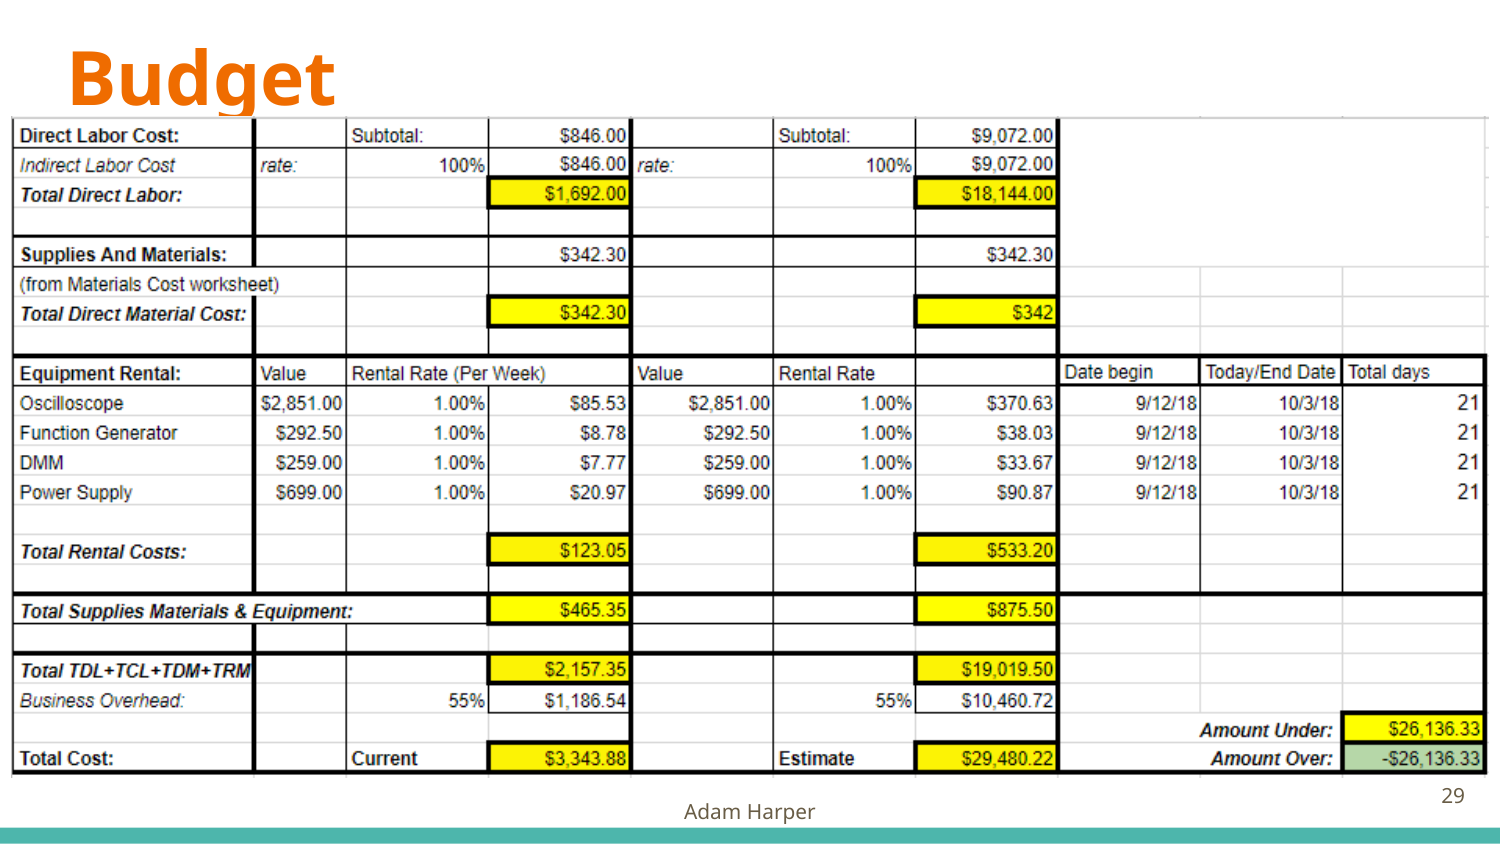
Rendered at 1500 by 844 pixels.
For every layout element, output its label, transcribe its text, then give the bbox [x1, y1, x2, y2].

slide_number Adam Harper [628, 785, 872, 844]
title Budget [51, 15, 1449, 114]
slide_number ‹#› [1389, 785, 1480, 830]
picture [11, 116, 1489, 778]
